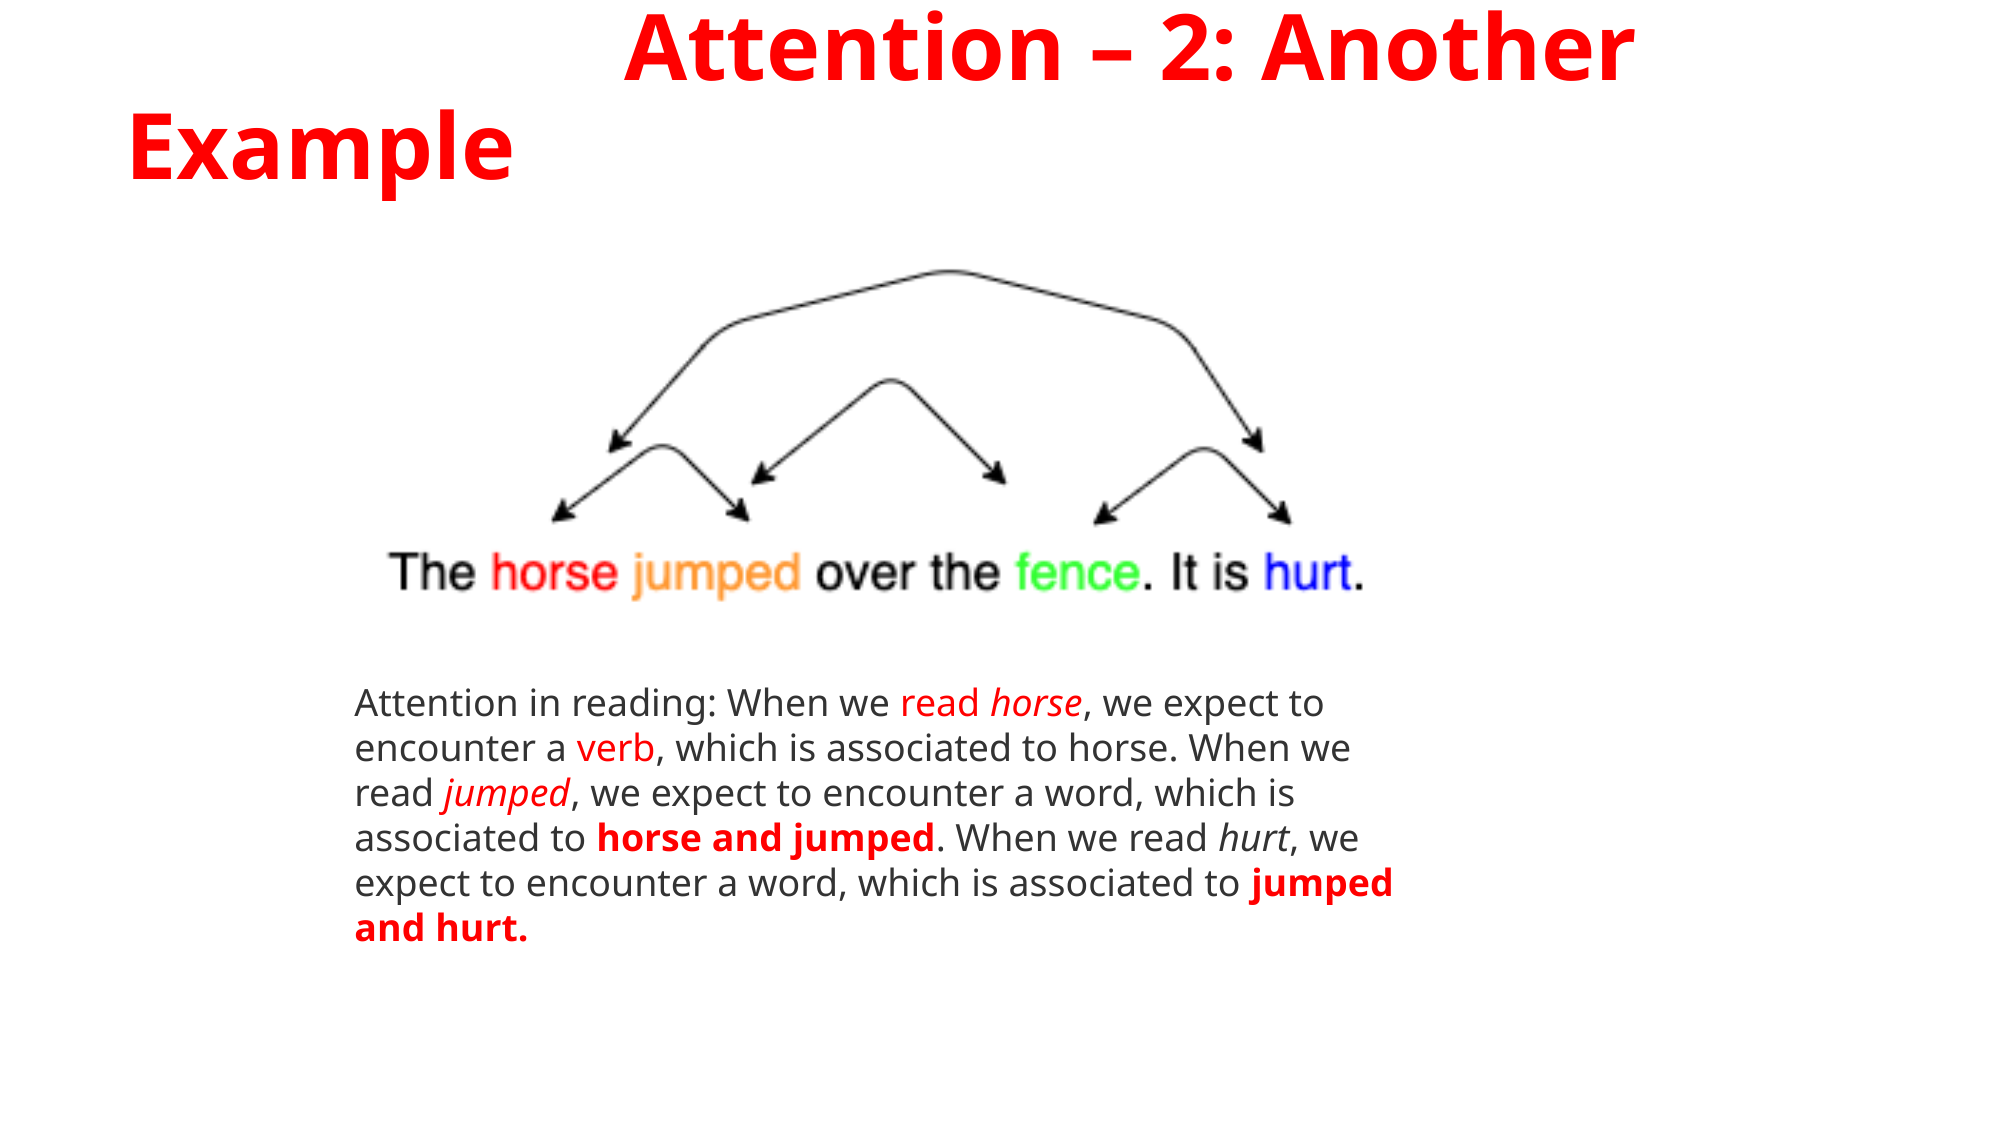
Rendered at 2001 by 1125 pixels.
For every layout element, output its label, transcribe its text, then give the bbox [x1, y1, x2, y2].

picture [322, 245, 1437, 642]
title Attention – 2: Another Example [110, 34, 1836, 167]
text_box Attention in reading: When we read horse, we expect to encounter a verb, which is associated to horse. When we read jumped, we expect to encounter a word, which is associated to horse and jumped. When we read hurt, we expect to encounter a word, which is associated to jumped and hurt. [339, 671, 1488, 957]
